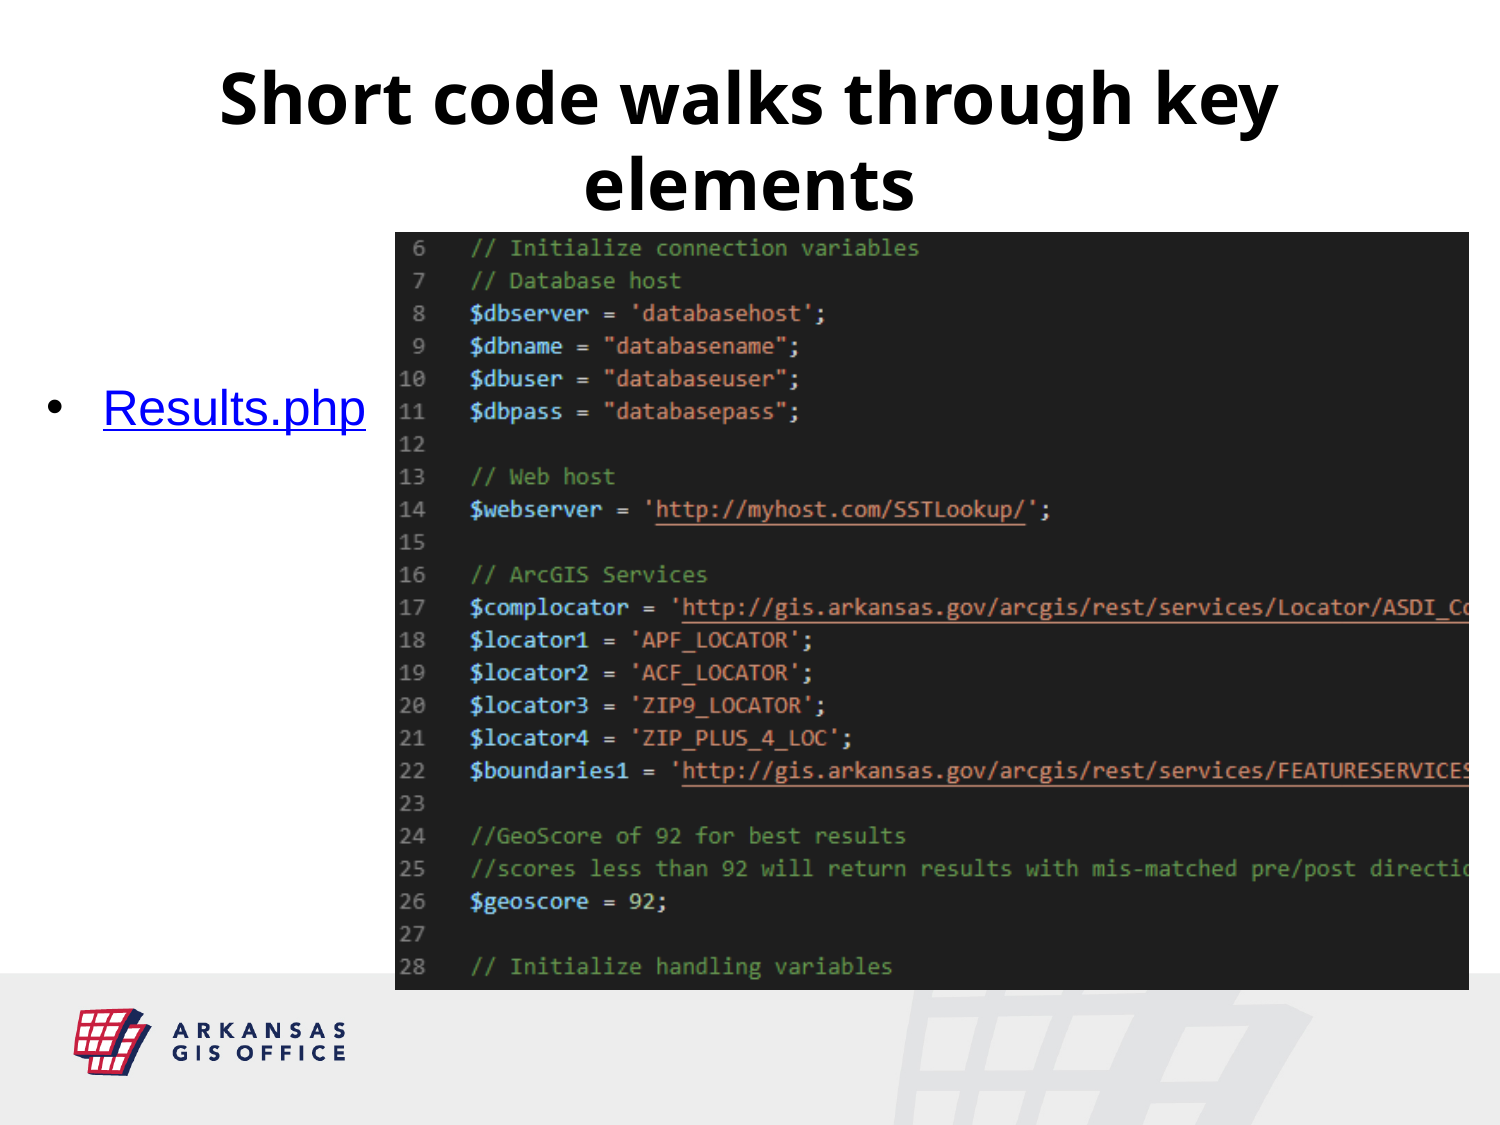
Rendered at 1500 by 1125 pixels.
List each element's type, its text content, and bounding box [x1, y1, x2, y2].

picture [0, 0, 1500, 1125]
list Results.php [31, 368, 389, 510]
title Short code walks through key elements [75, 45, 1425, 233]
